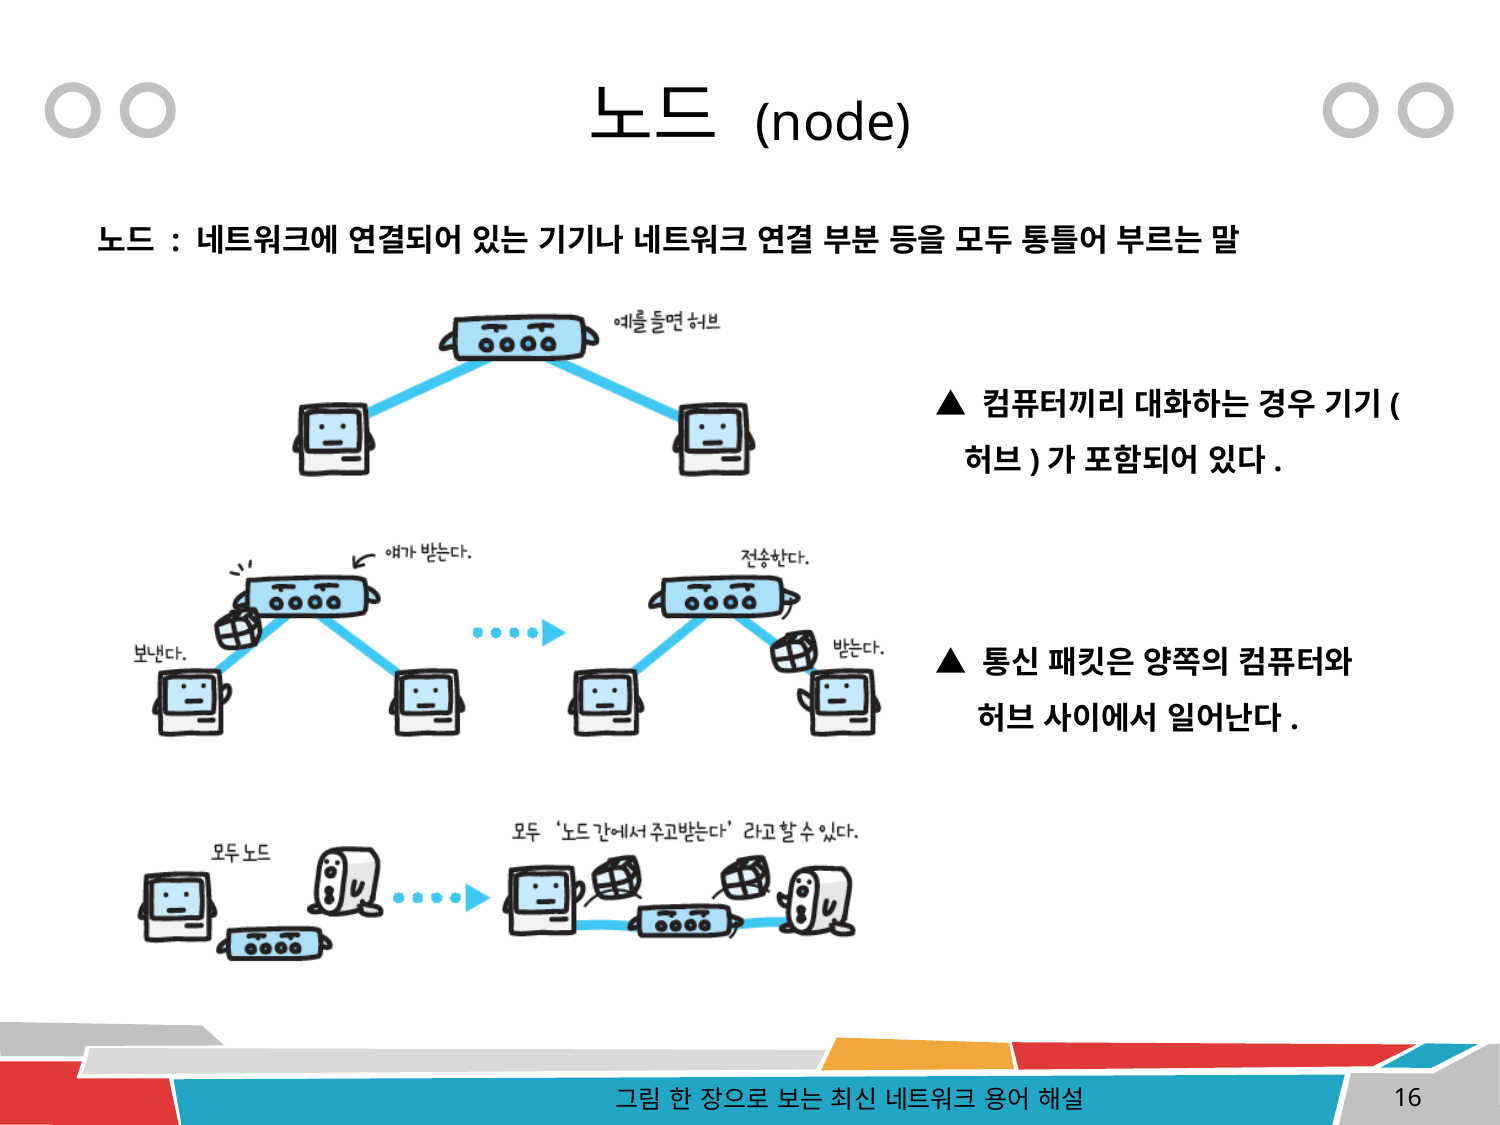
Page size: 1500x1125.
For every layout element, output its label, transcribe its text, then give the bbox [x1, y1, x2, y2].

slide_number 16 [1361, 1080, 1437, 1118]
picture [124, 808, 863, 971]
text_box ▲ 컴퓨터끼리 대화하는 경우 기기(허브)가 포함되어 있다. [920, 357, 1475, 485]
picture [276, 306, 767, 486]
text_box ▲ 통신 패킷은 양쪽의 컴퓨터와 허브 사이에서 일어난다. [920, 616, 1475, 744]
text_box 플랫폼 [163, 418, 586, 492]
picture [124, 539, 892, 746]
footer 그림 한 장으로 보는 최신 네트워크 용어 해설 [438, 1080, 1263, 1118]
text_box 노드 : 네트워크에 연결되어 있는 기기나 네트워크 연결 부분 등을 모두 통틀어 부르는 말 [82, 193, 1411, 265]
title 노드 (node) [175, 18, 1325, 193]
